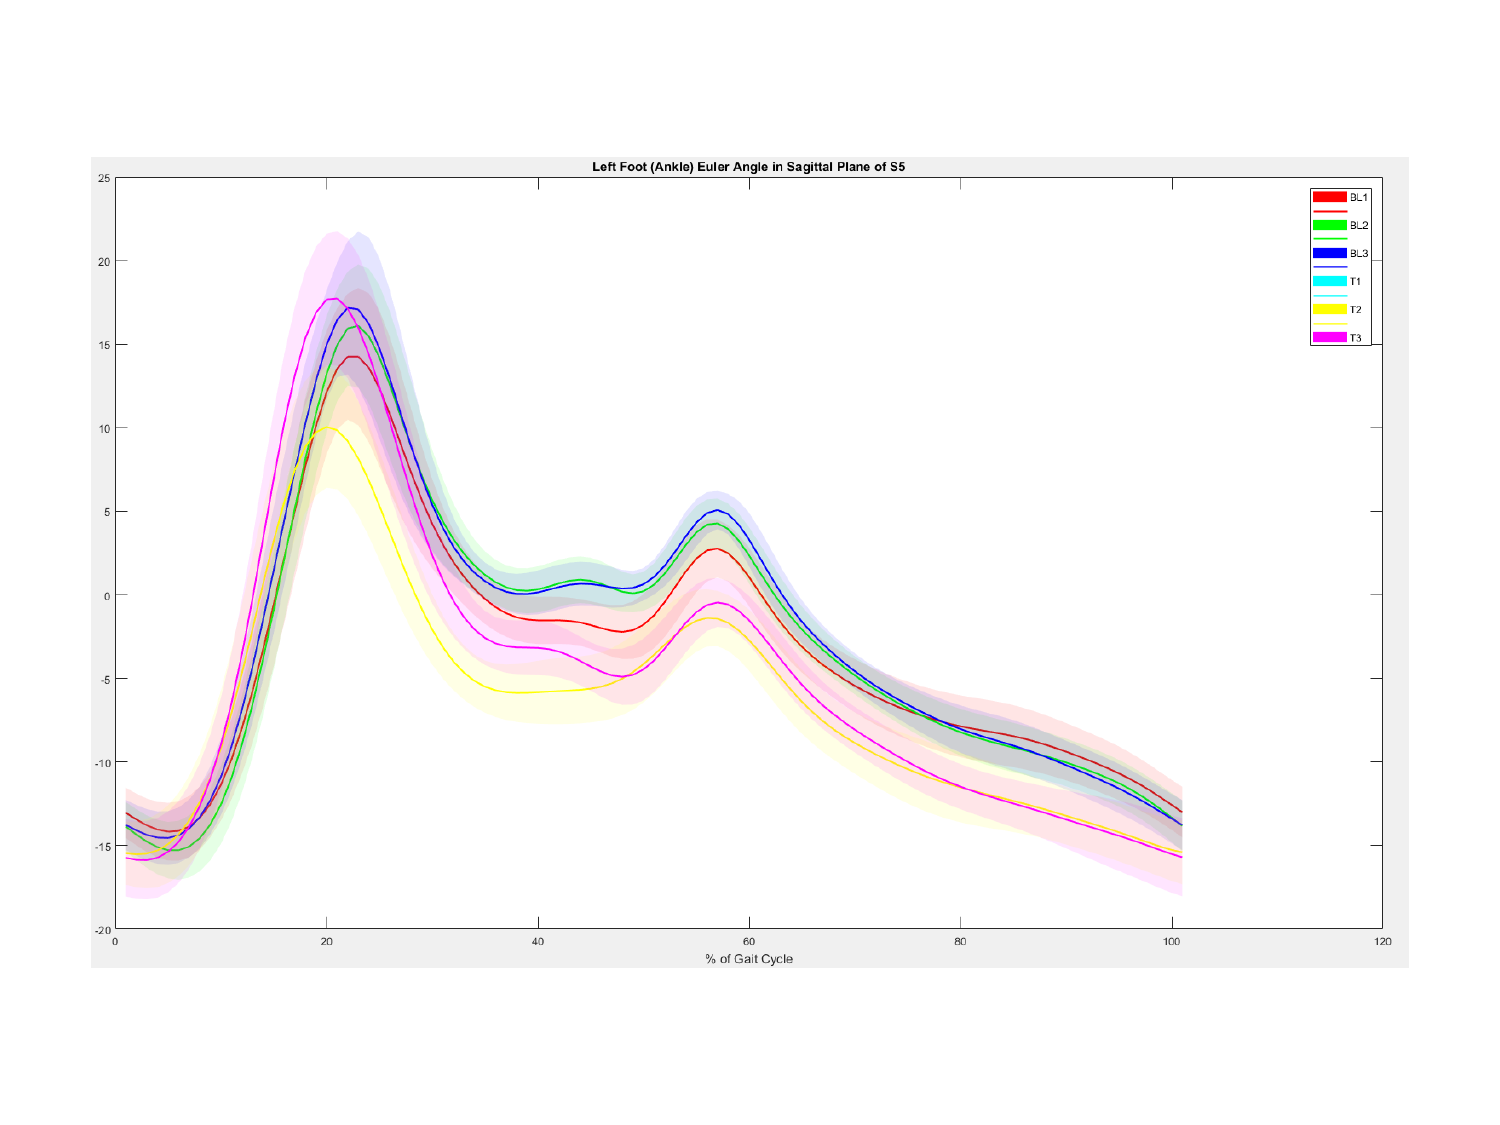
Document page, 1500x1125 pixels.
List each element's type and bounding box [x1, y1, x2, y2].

picture [91, 157, 1409, 968]
